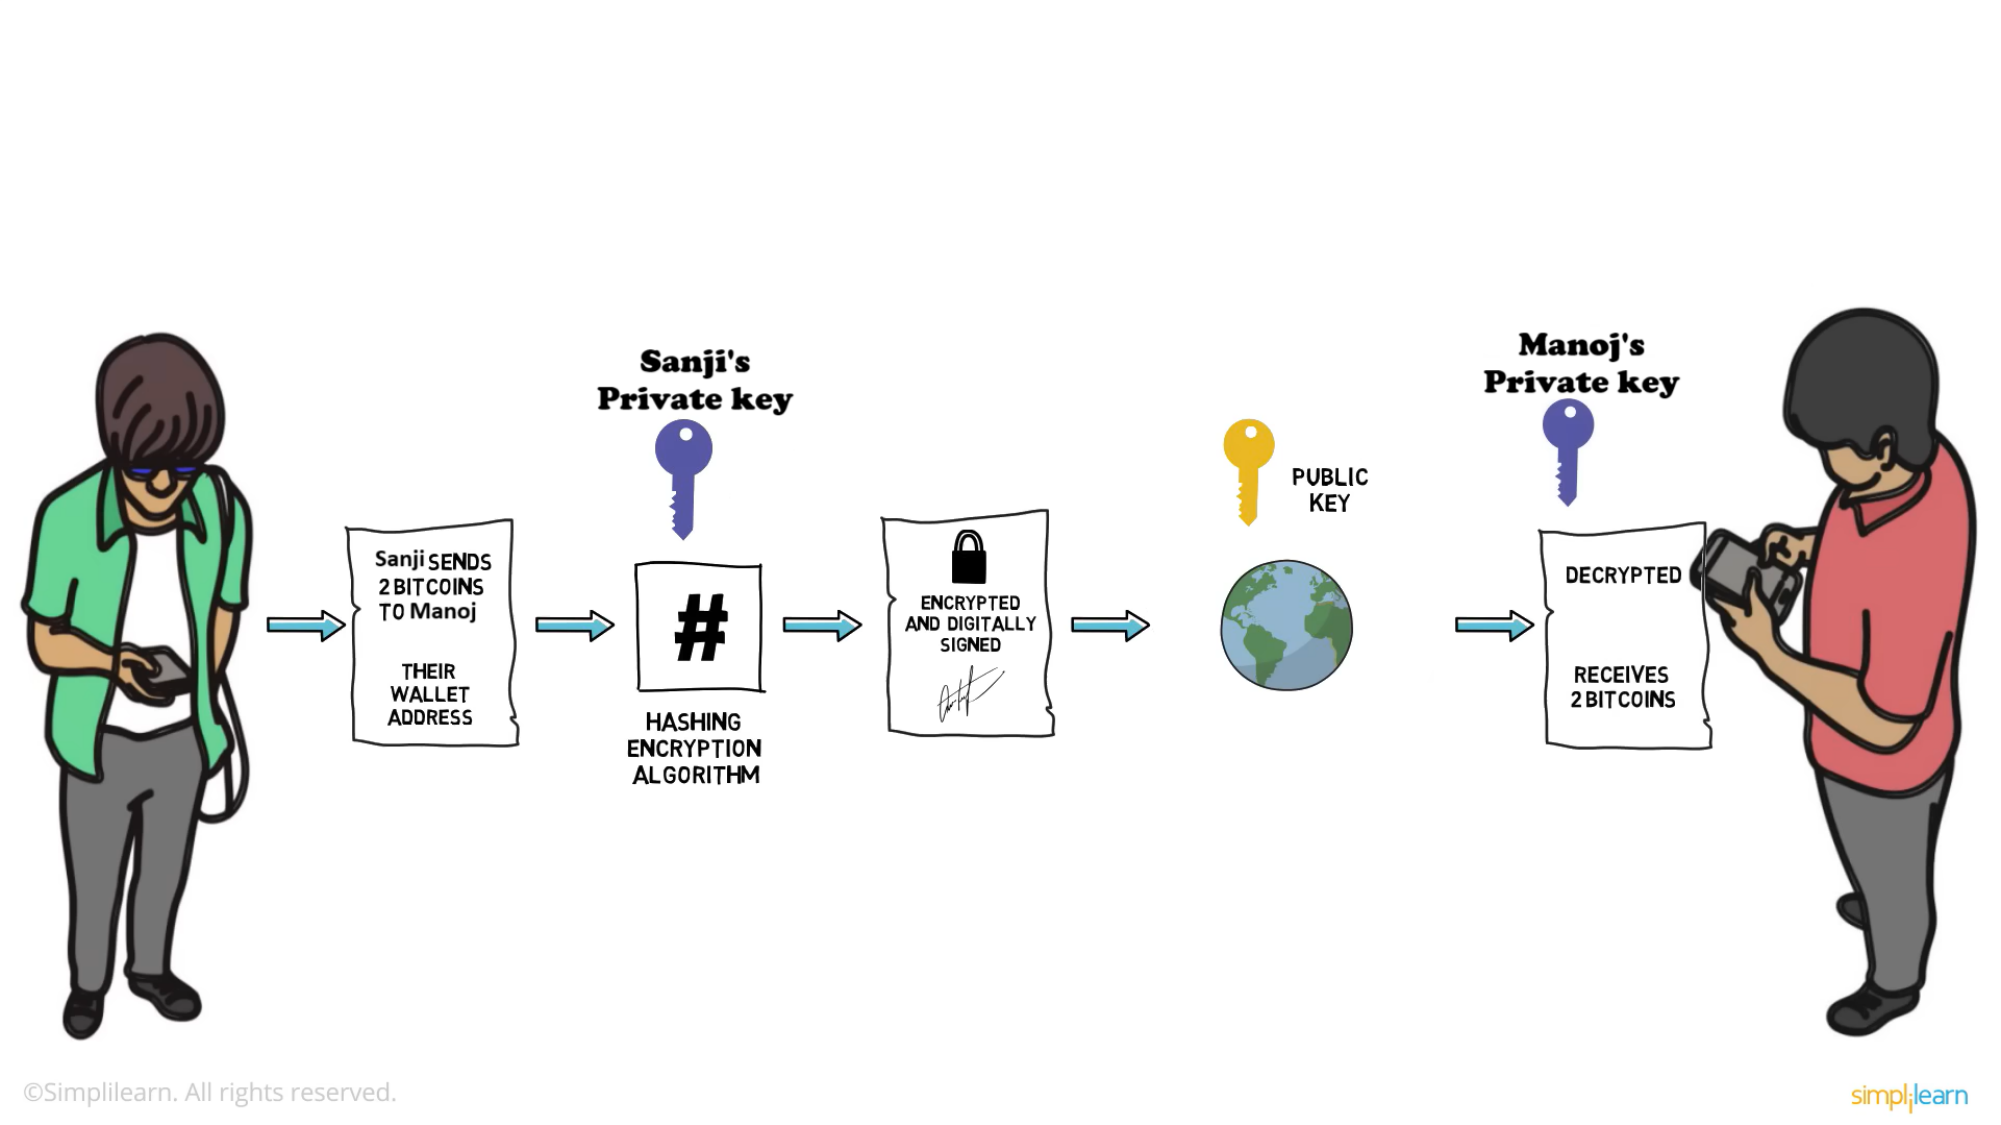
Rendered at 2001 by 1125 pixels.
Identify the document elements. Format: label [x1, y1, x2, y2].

list [0, 0, 2000, 1125]
